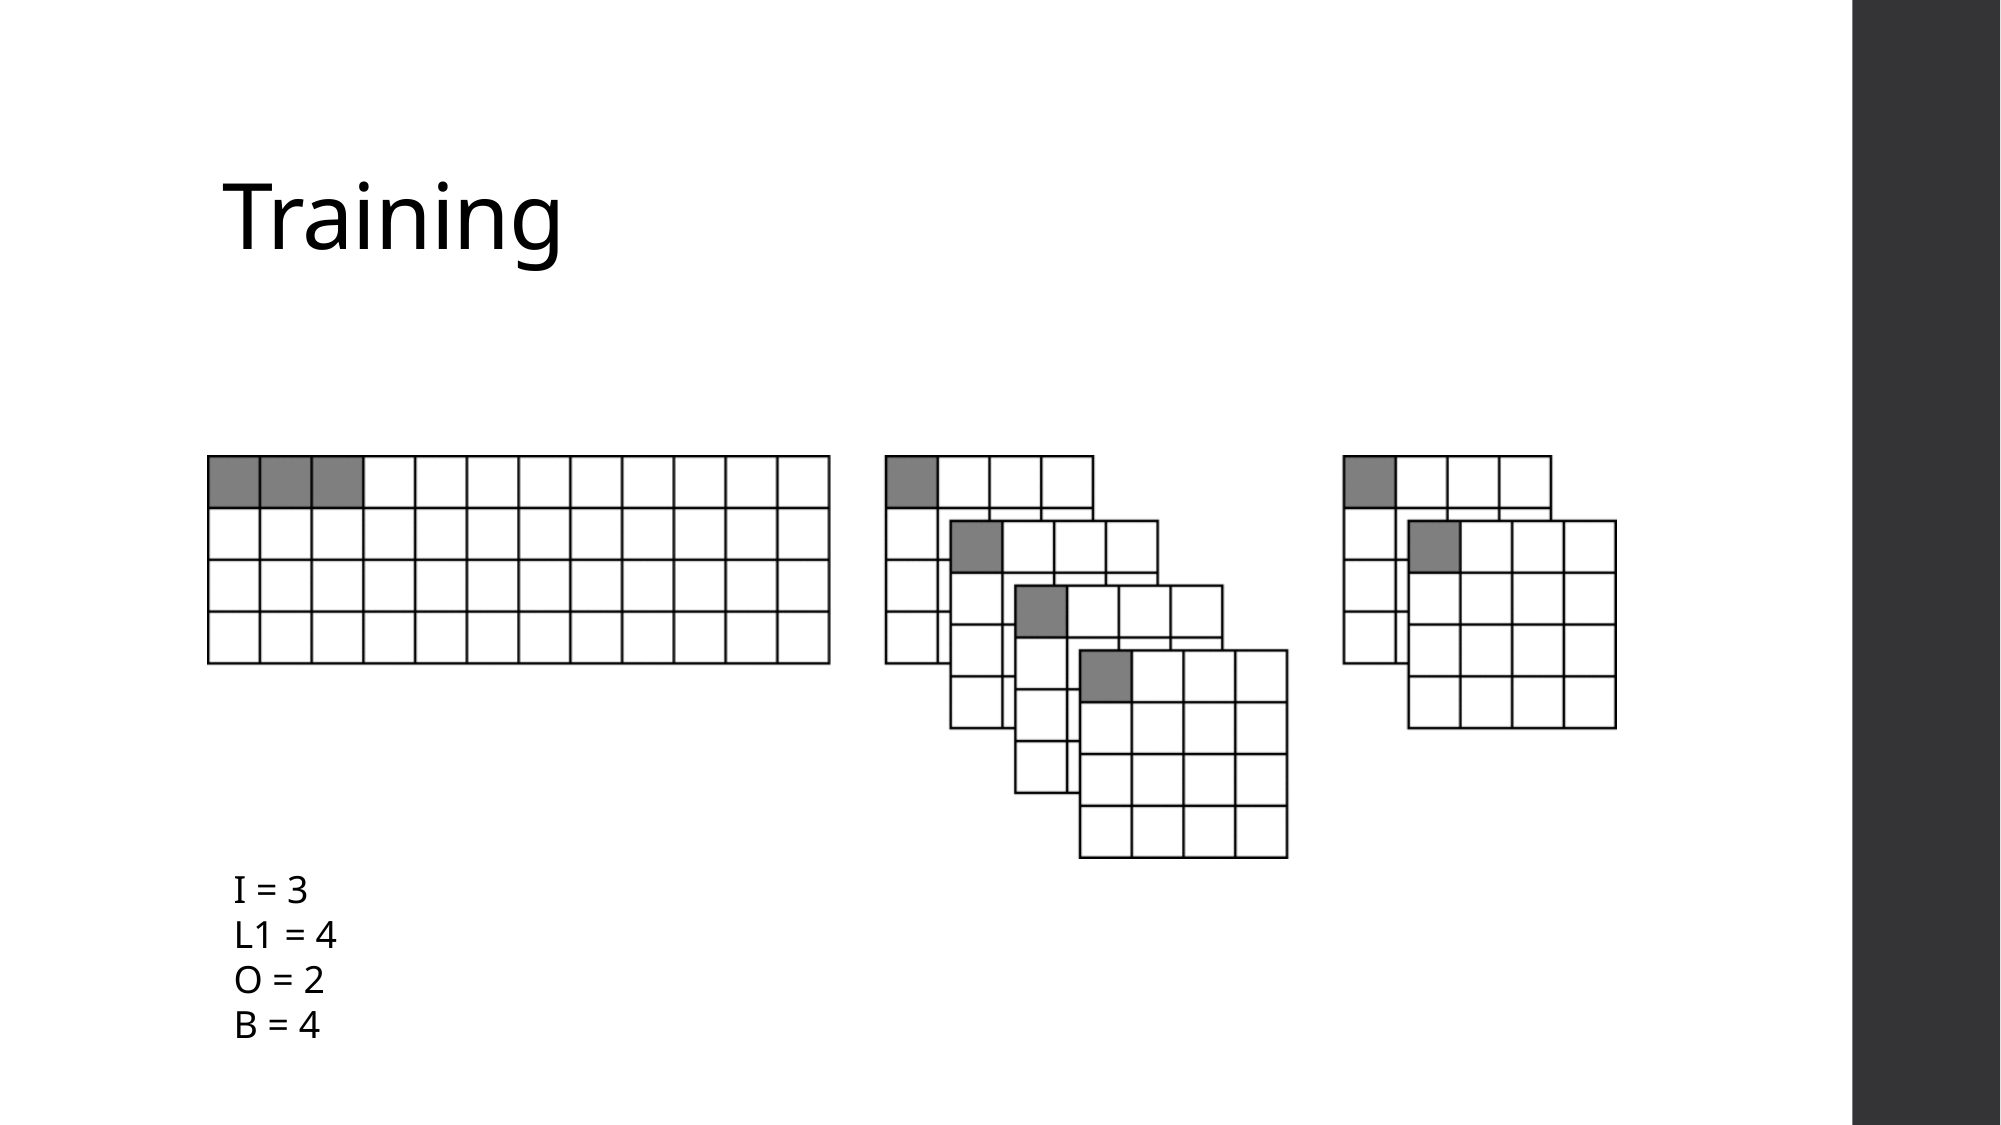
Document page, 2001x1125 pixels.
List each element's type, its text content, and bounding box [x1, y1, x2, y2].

text_box I = 3 L1 = 4 O = 2 B = 4 [218, 867, 617, 1054]
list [206, 455, 1618, 859]
title Training [206, 60, 1797, 278]
